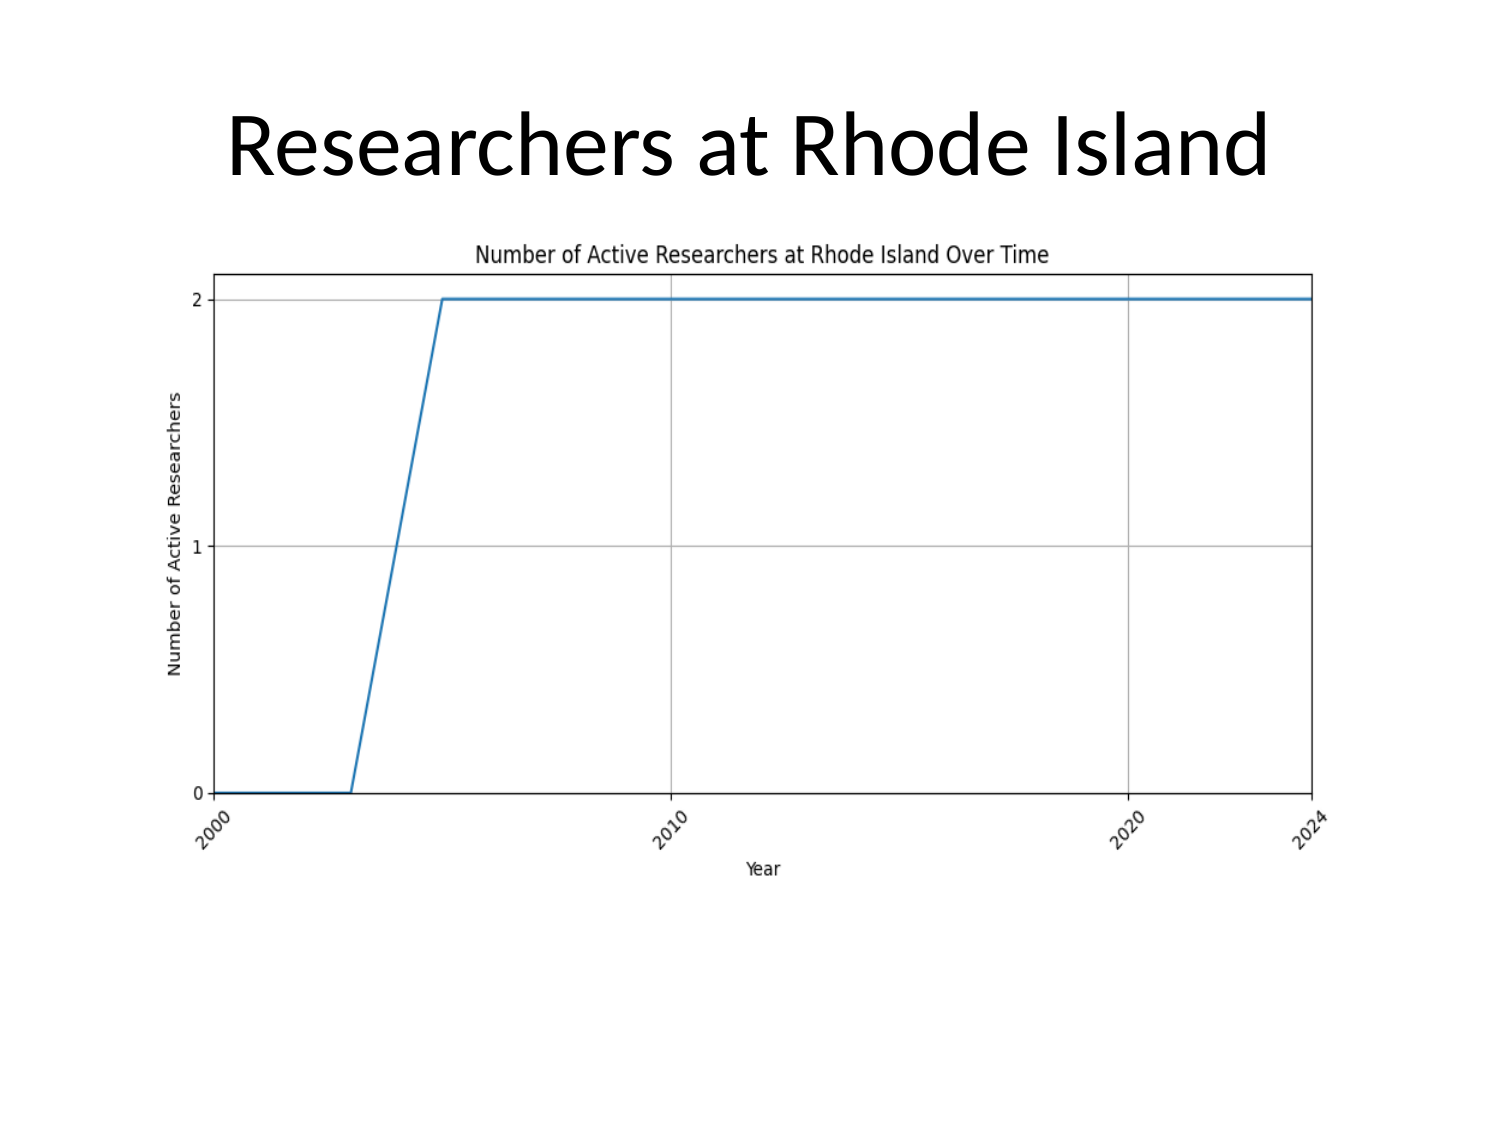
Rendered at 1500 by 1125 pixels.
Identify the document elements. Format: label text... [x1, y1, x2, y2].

picture [149, 224, 1351, 901]
title Researchers at Rhode Island [75, 45, 1425, 233]
